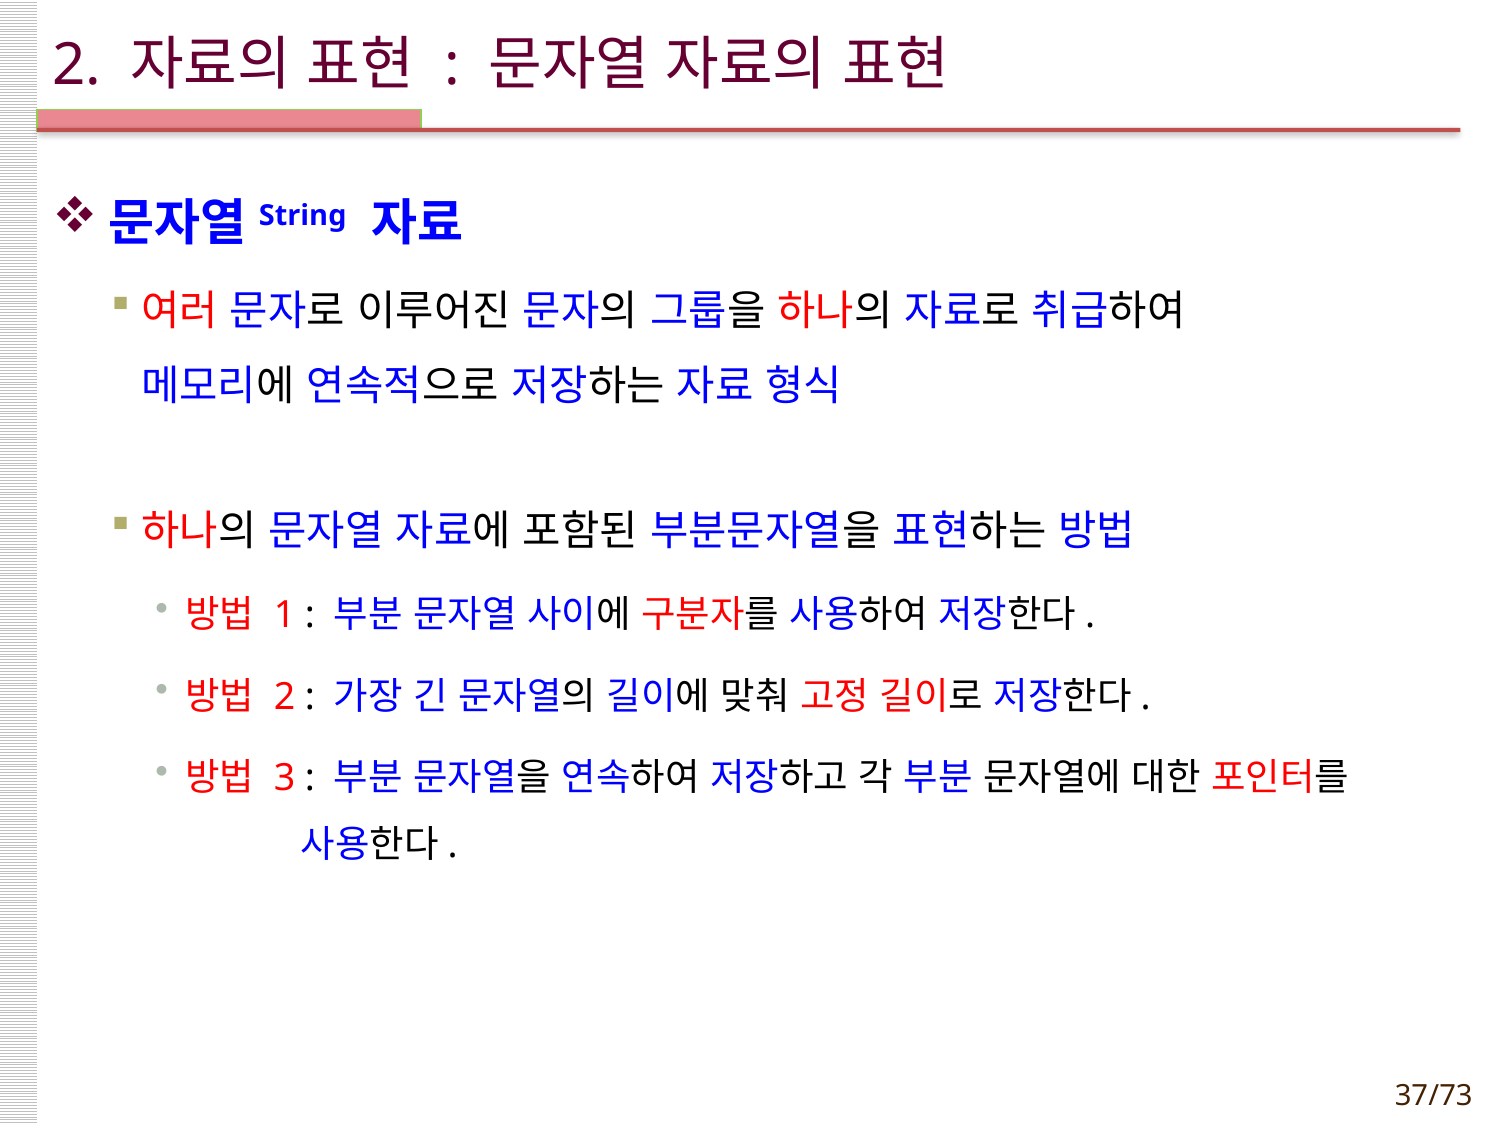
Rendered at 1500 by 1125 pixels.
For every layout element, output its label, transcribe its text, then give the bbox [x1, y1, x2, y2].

list 문자열String 자료 여러 문자로 이루어진 문자의 그룹을 하나의 자료로 취급하여 메모리에 연속적으로 저장하는 자료 형식 하나의 문자열 자료에 포함된 부분문자열을 표현하는 방법 방법 1 : 부분 문자열 사이에 구분자를 사용하여 저장한다. 방법 2 : 가장 긴 문자열의 길이에 맞춰 고정 길이로 저장한다. 방법 3 : 부분 문자열을 연속하여 저장하고 각 부분 문자열에 대한 포인터를 사용한다. [37, 152, 1463, 1091]
title 2. 자료의 표현 : 문자열 자료의 표현 [37, 13, 1278, 109]
